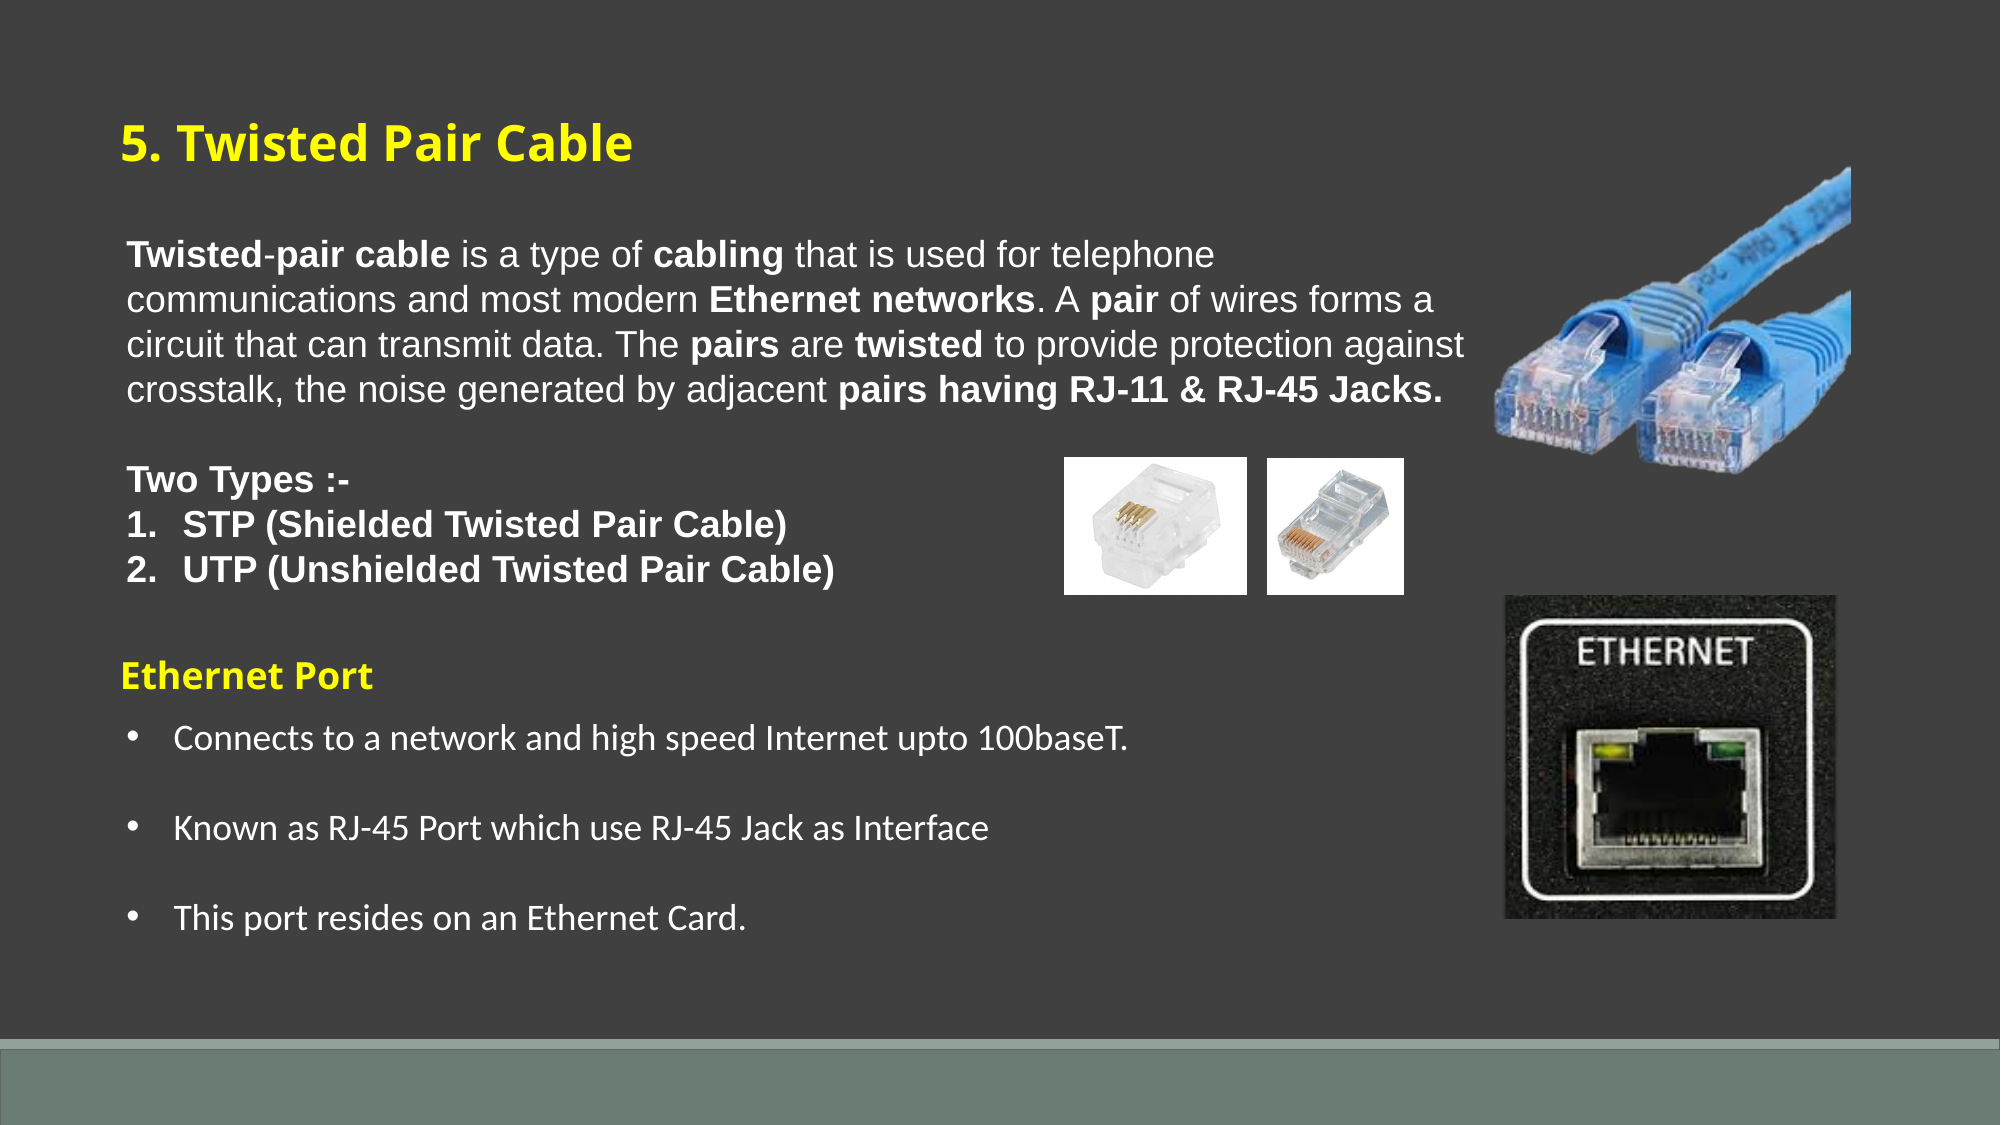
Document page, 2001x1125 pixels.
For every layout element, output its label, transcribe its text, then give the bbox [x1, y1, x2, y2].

picture [1064, 457, 1248, 595]
picture [1266, 457, 1970, 920]
text_box Connects to a network and high speed Internet upto 100baseT. Known as RJ-45 Port which use RJ-45 Jack as Interface This port resides on an Ethernet Card. [111, 705, 1191, 945]
text_box Twisted-pair cable is a type of cabling that is used for telephone communications and most modern Ethernet networks. A pair of wires forms a circuit that can transmit data. The pairs are twisted to provide protection against crosstalk, the noise generated by adjacent pairs having RJ-11 & RJ-45 Jacks. Two Types :- STP (Shielded Twisted Pair Cable) UTP (Unshielded Twisted Pair Cable) [111, 223, 1492, 598]
picture [1491, 141, 1851, 502]
text_box Ethernet Port [105, 644, 389, 705]
text_box 5. Twisted Pair Cable [105, 104, 649, 180]
